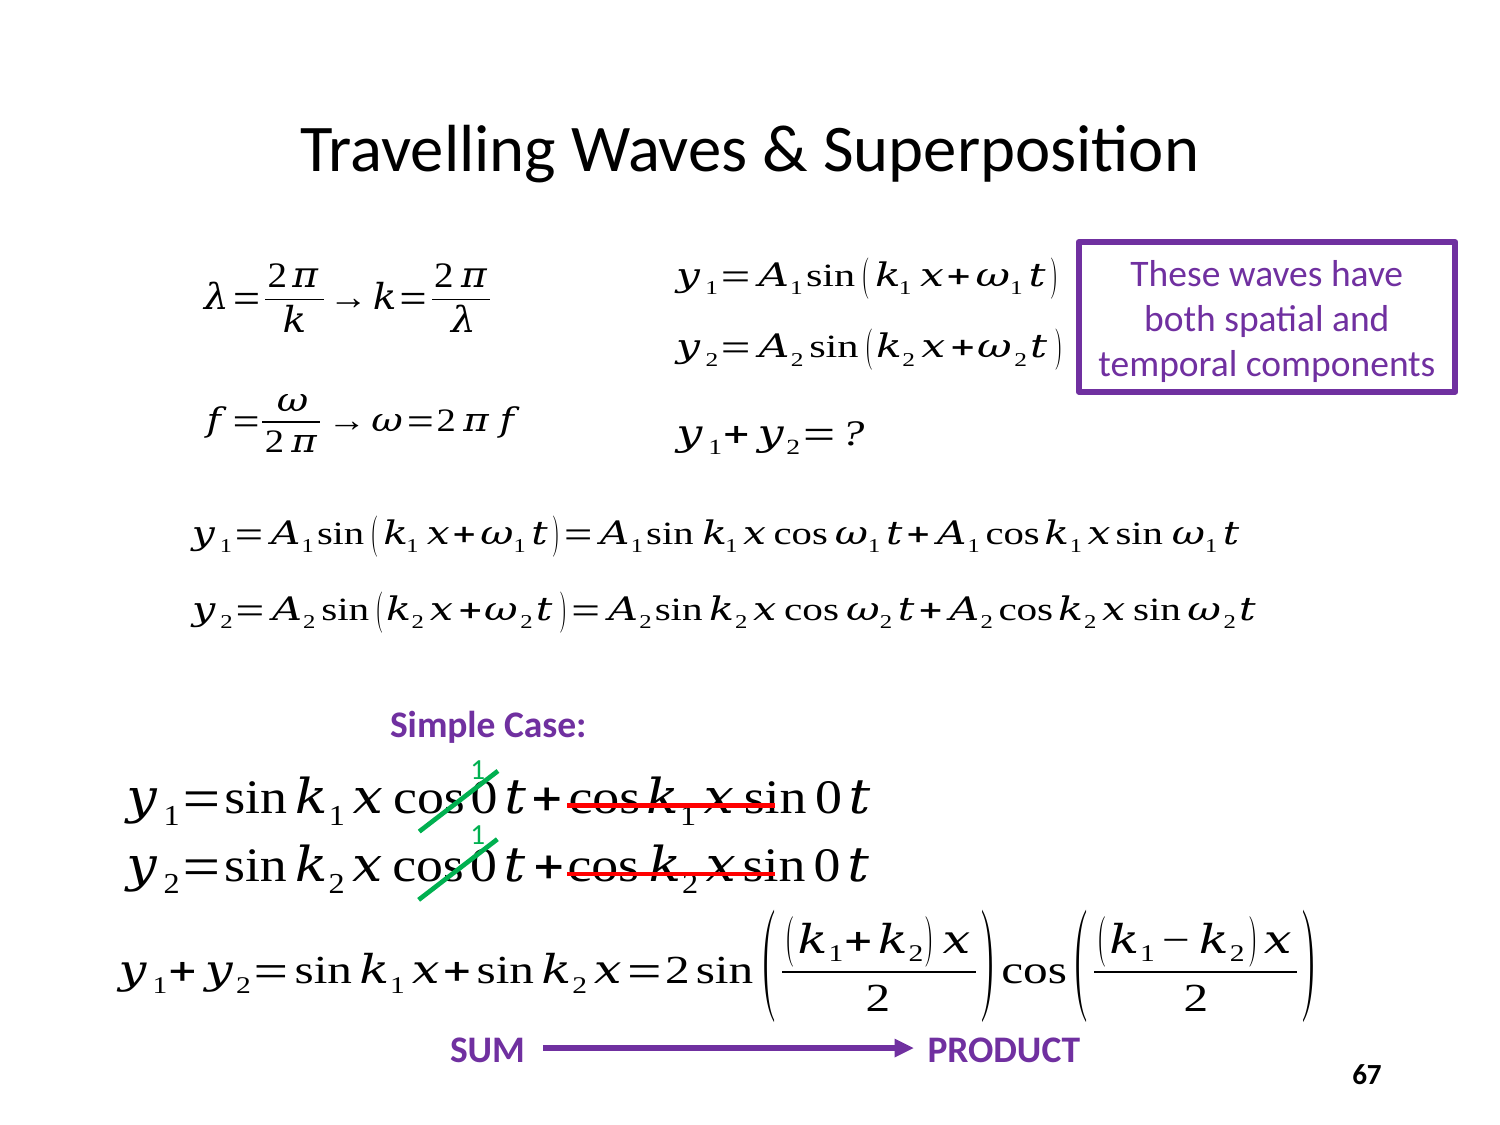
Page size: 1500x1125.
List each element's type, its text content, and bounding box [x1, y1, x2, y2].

text_box PRODUCT [872, 1017, 1136, 1078]
text_box 1 [457, 832, 486, 839]
text_box 1 [457, 742, 486, 770]
text_box These waves have both spatial and temporal components [1078, 242, 1456, 392]
title Travelling Waves & Superposition [103, 59, 1397, 241]
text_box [418, 839, 498, 900]
slide_number 67 [1059, 1042, 1397, 1103]
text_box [419, 770, 498, 832]
text_box SUM [355, 1017, 620, 1078]
